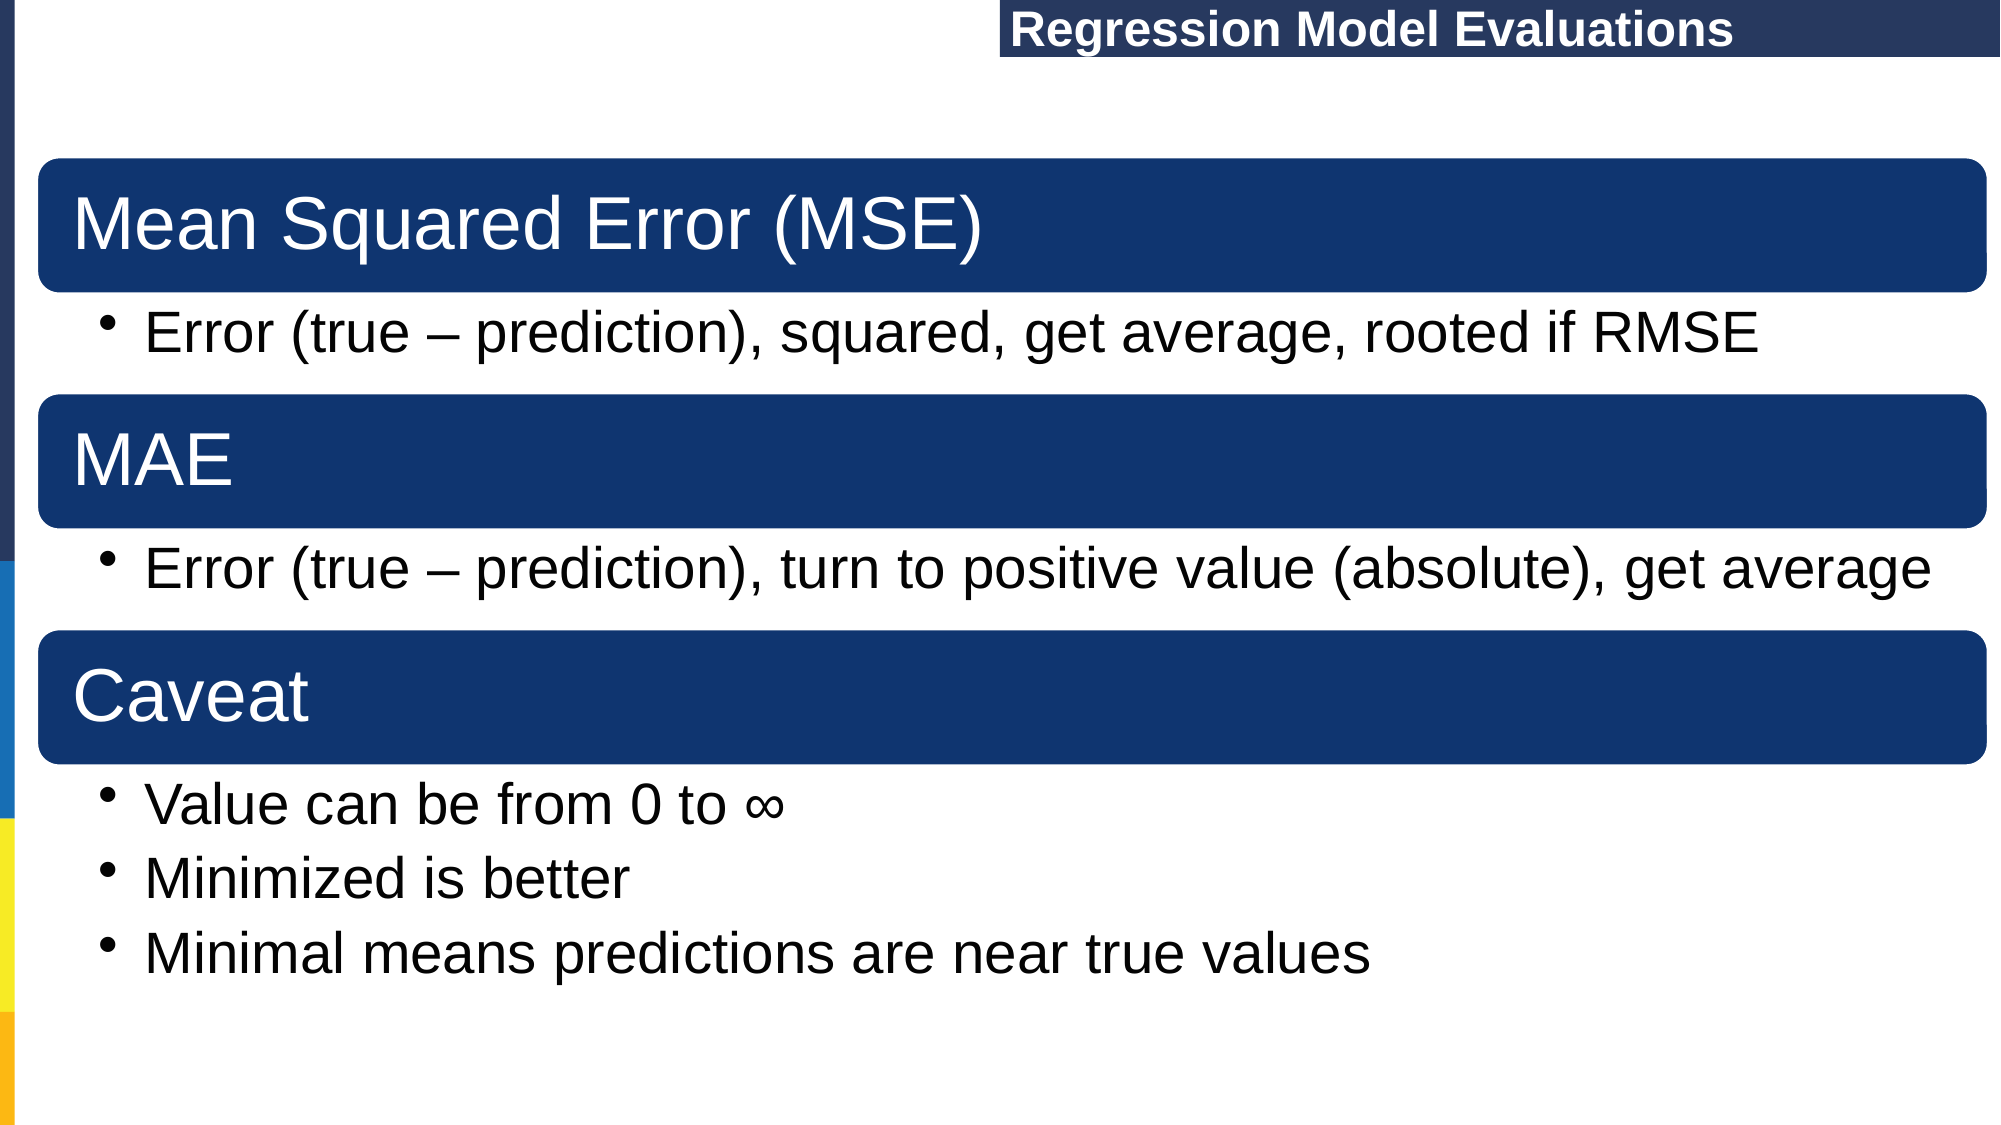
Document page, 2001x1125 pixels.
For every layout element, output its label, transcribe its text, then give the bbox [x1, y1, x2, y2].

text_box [35, 129, 1990, 1020]
title Regression Model Evaluations [1009, 0, 2000, 70]
